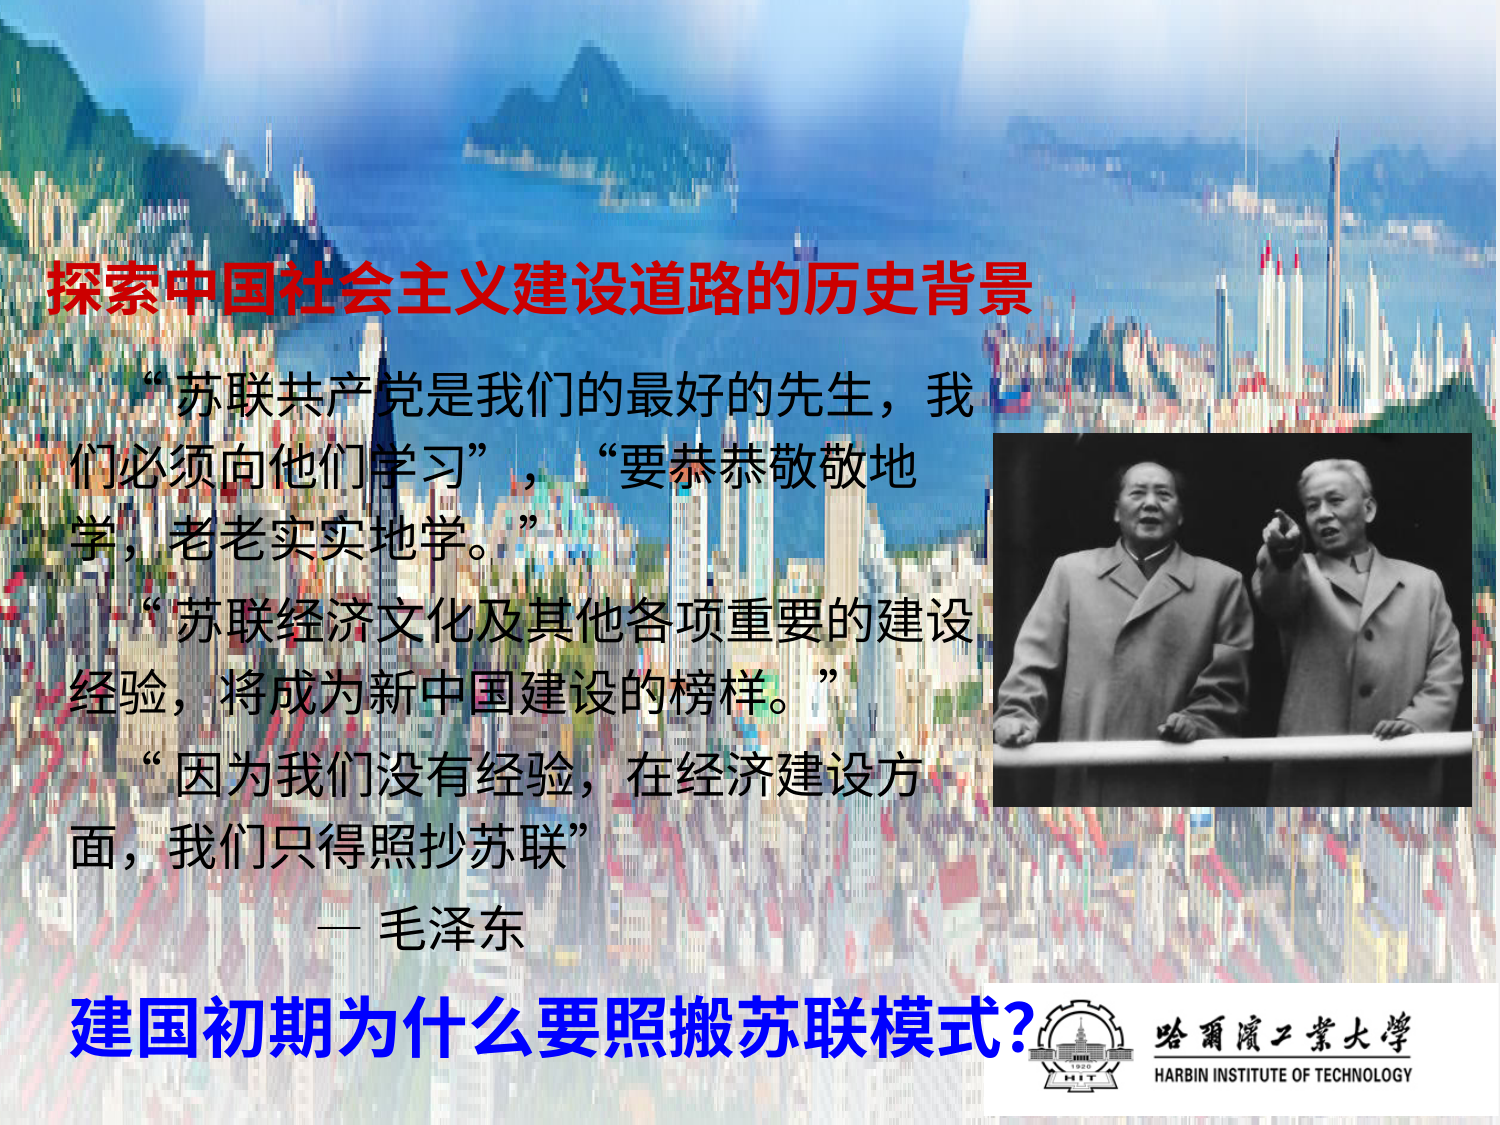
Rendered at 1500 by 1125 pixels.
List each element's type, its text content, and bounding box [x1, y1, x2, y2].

title 探索中国社会主义建设道路的历史背景 [30, 223, 1382, 330]
text_box 建国初期为什么要照搬苏联模式？ [53, 978, 1174, 1097]
list “苏联共产党是我们的最好的先生，我们必须向他们学习”，“要恭恭敬敬地学，老老实实地学。” “苏联经济文化及其他各项重要的建设经验，将成为新中国建设的榜样。” “因为我们没有经验，在经济建设方面，我们只得照抄苏联” —毛泽东 [53, 343, 1015, 965]
picture [0, 0, 1500, 1125]
